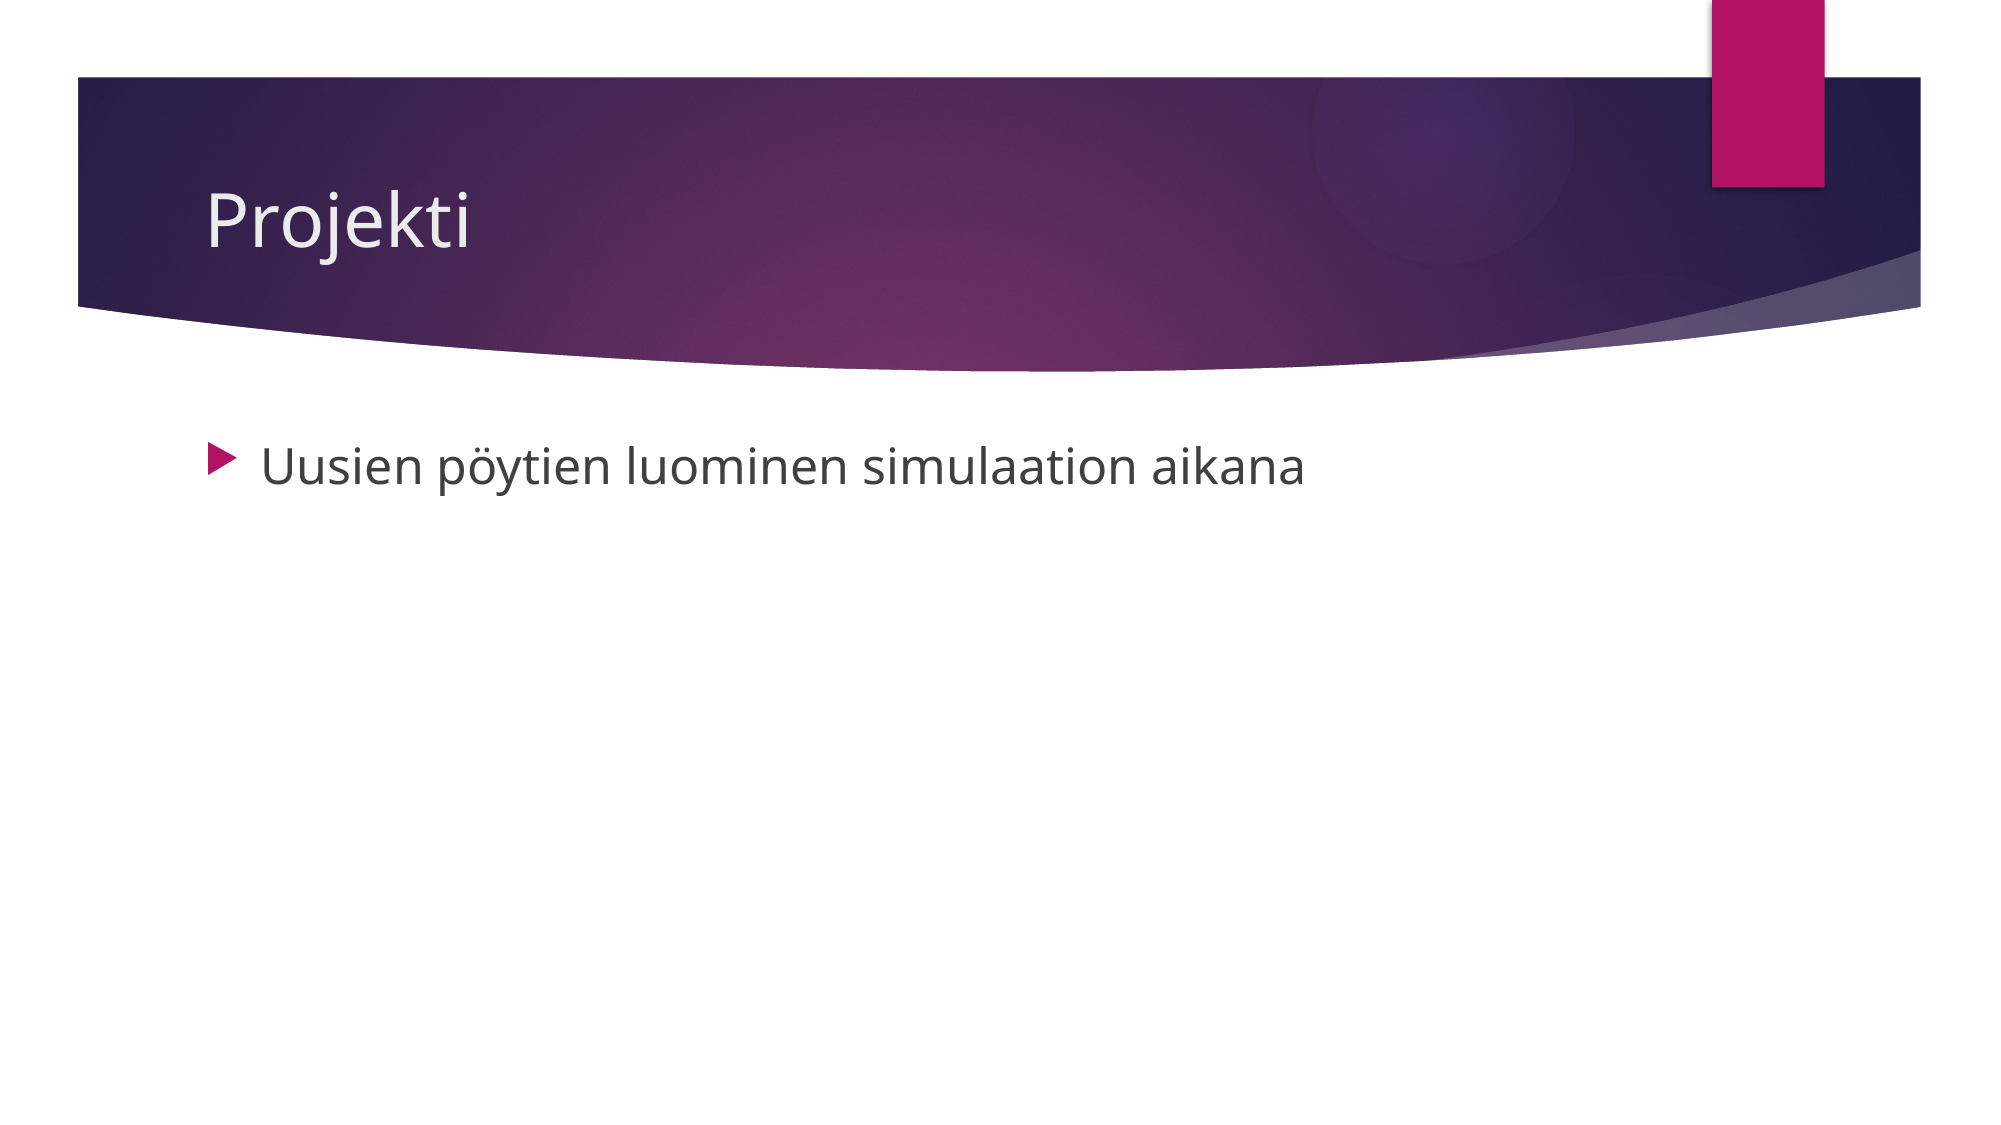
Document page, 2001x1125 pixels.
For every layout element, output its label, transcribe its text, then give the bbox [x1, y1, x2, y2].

text_box Projekti [189, 159, 1627, 276]
text_box Uusien pöytien luominen simulaation aikana [189, 427, 1638, 988]
picture [79, 78, 1920, 371]
